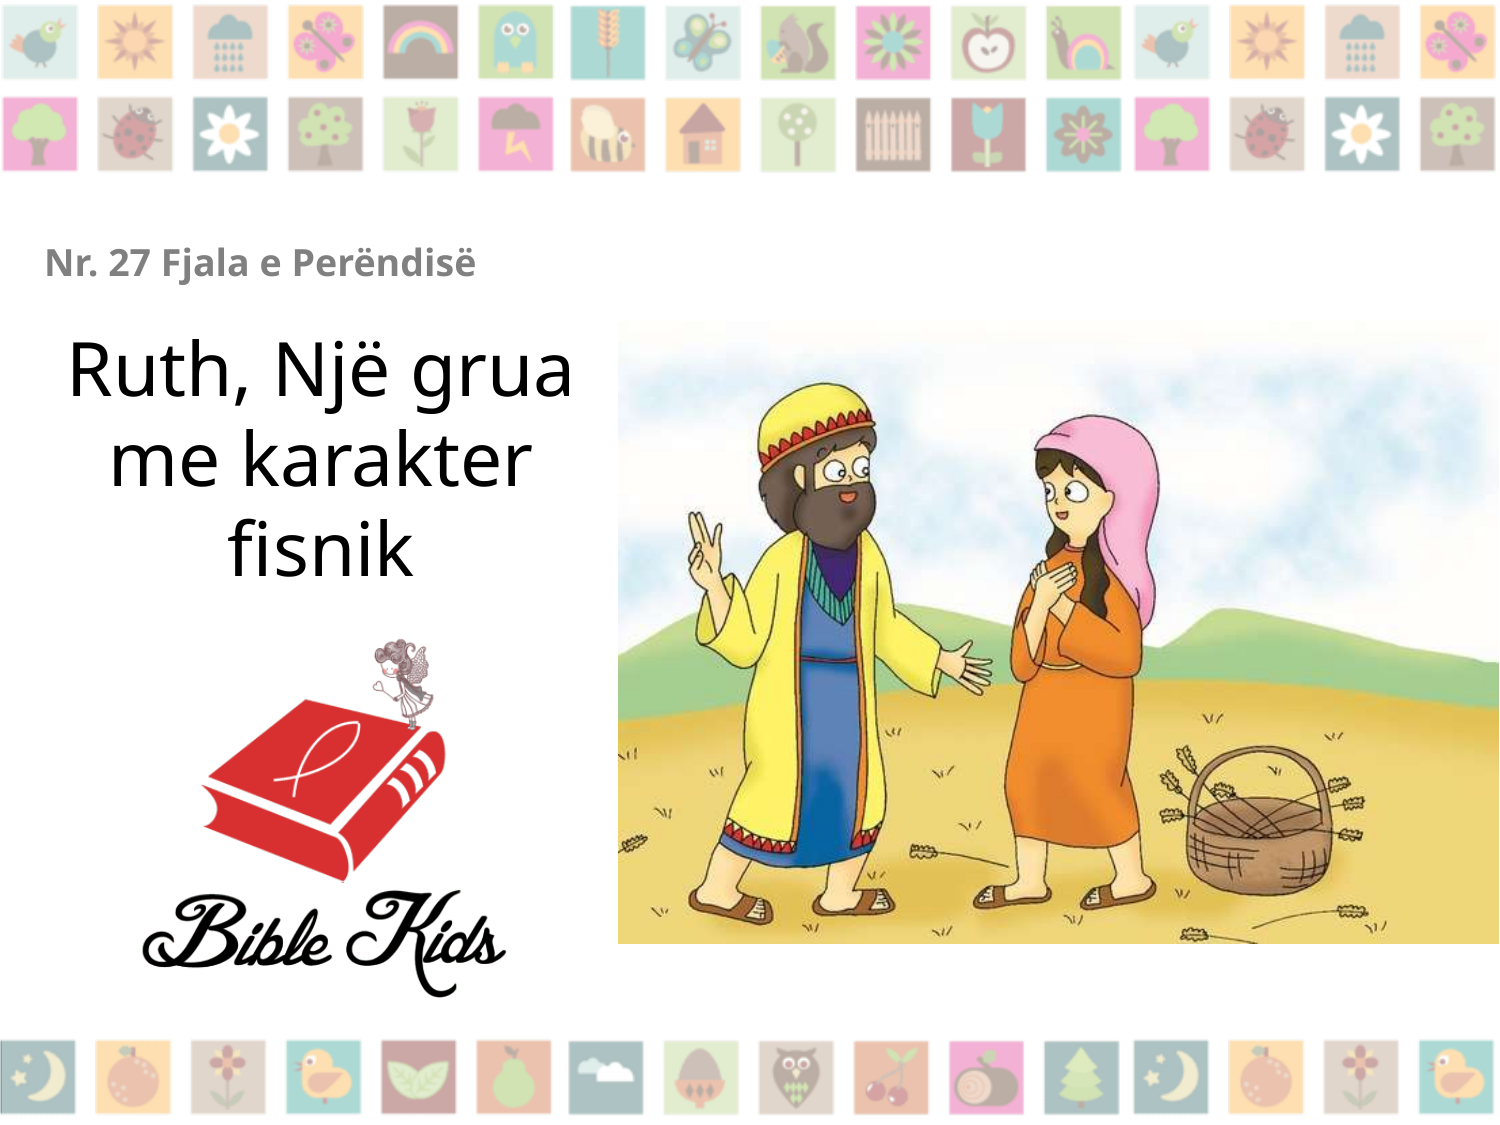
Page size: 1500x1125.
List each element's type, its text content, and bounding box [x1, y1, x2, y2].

picture [618, 321, 1500, 945]
text_box Ruth, Një grua me karakter fisnik [0, 314, 644, 600]
picture [117, 600, 544, 1027]
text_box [0, 1028, 1500, 1118]
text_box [0, 3, 1500, 181]
text_box Nr. 27 Fjala e Perëndisë [29, 231, 543, 292]
